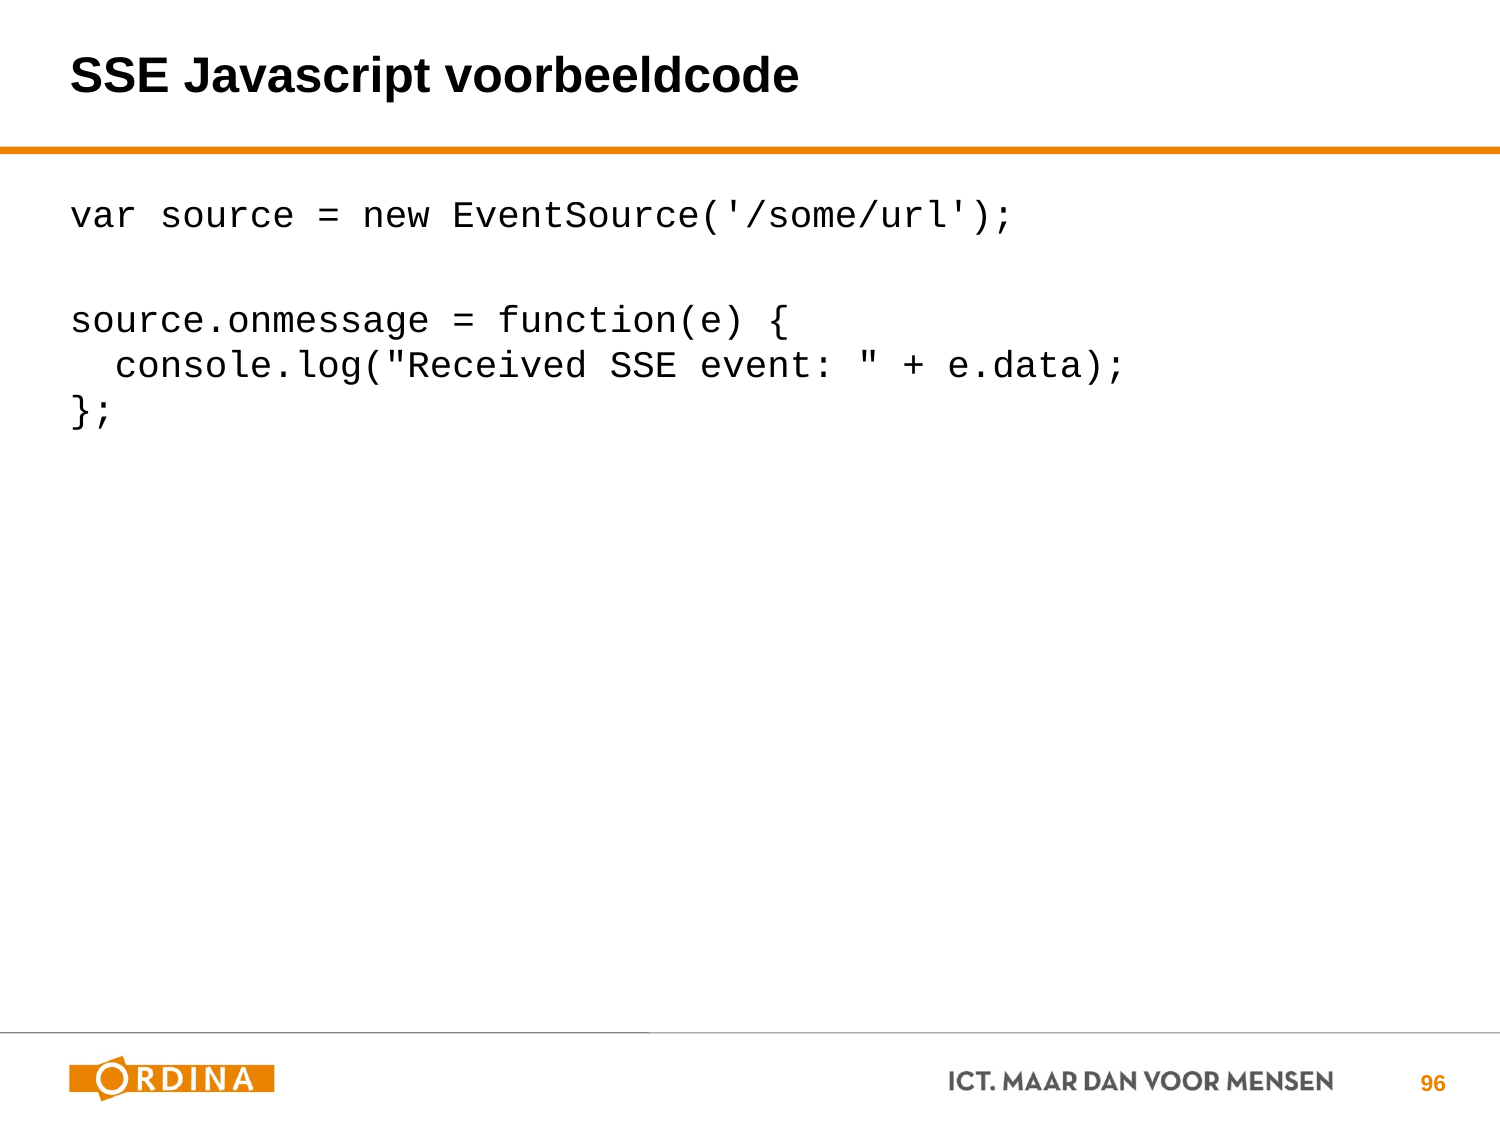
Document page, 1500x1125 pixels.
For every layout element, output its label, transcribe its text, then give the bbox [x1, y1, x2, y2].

slide_number 96 [1354, 1060, 1462, 1112]
picture [64, 1051, 279, 1105]
list var source = new EventSource('/some/url'); source.onmessage = function(e) { console.log("Received SSE event: " + e.data); }; [54, 182, 1462, 1003]
title SSE Javascript voorbeeldcode [54, 0, 1397, 147]
picture [941, 1061, 1340, 1100]
